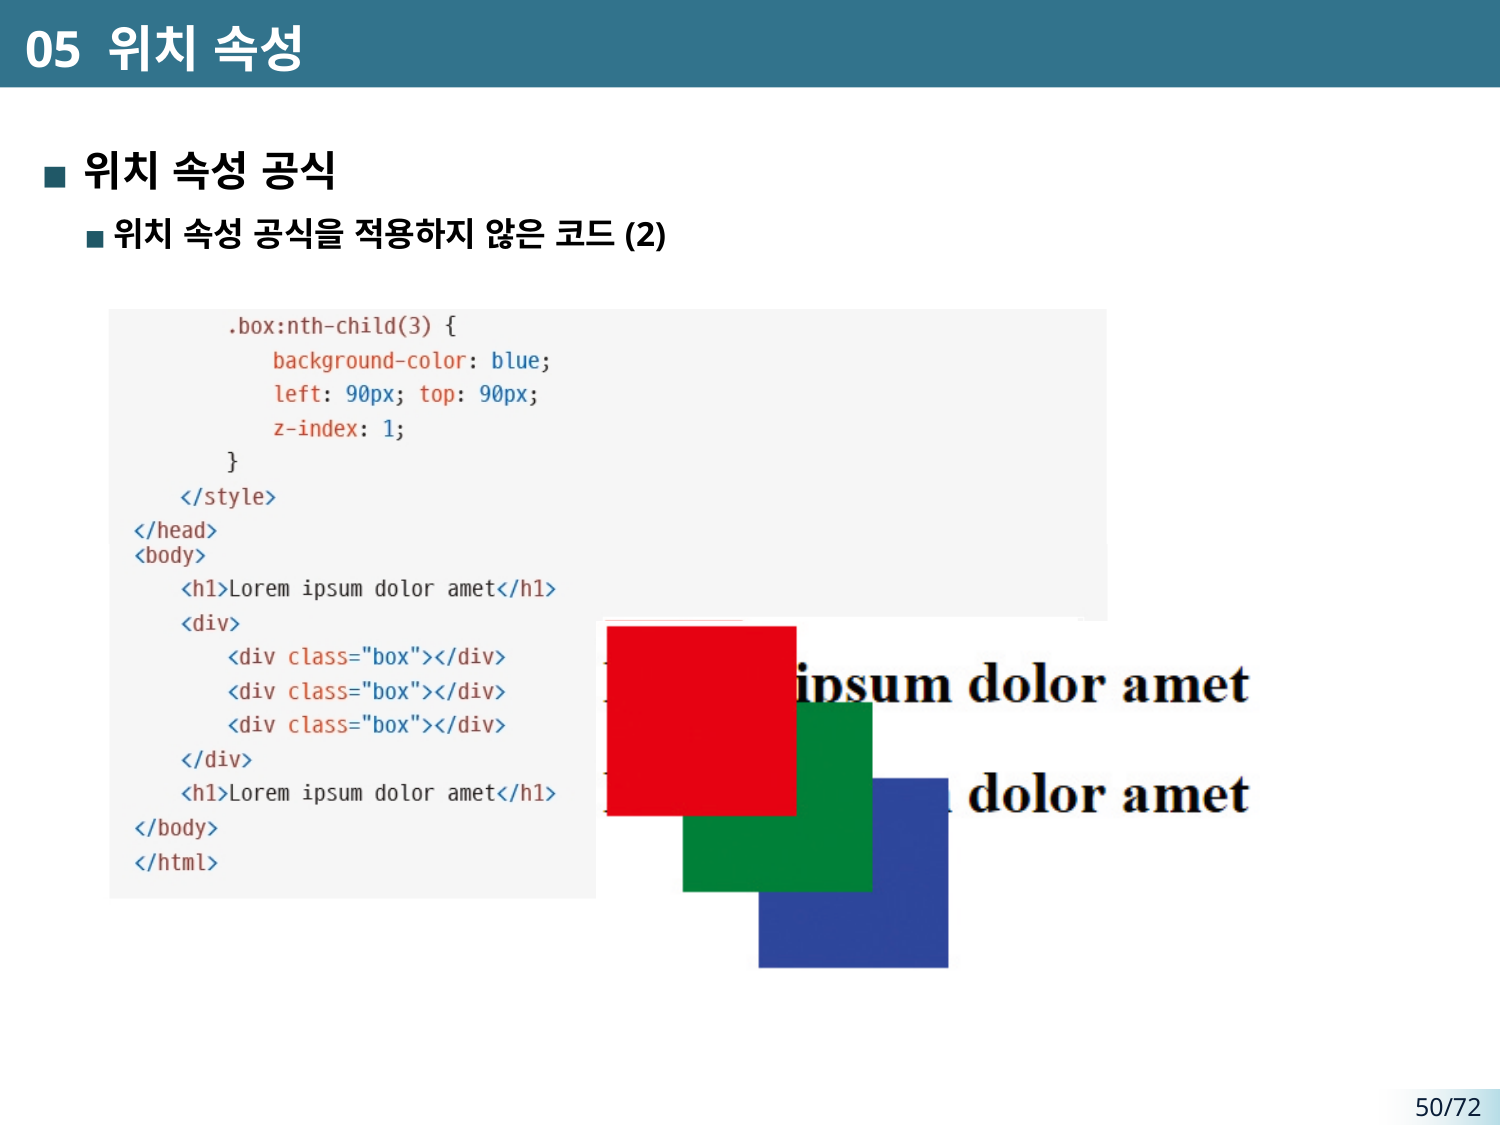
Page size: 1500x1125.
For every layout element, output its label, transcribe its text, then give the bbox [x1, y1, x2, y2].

title 05 위치 속성 [10, 8, 1288, 87]
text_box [100, 309, 1117, 906]
picture [596, 621, 1260, 977]
list 위치 속성 공식 위치 속성 공식을 적용하지 않은 코드(2) [10, 126, 1481, 1057]
